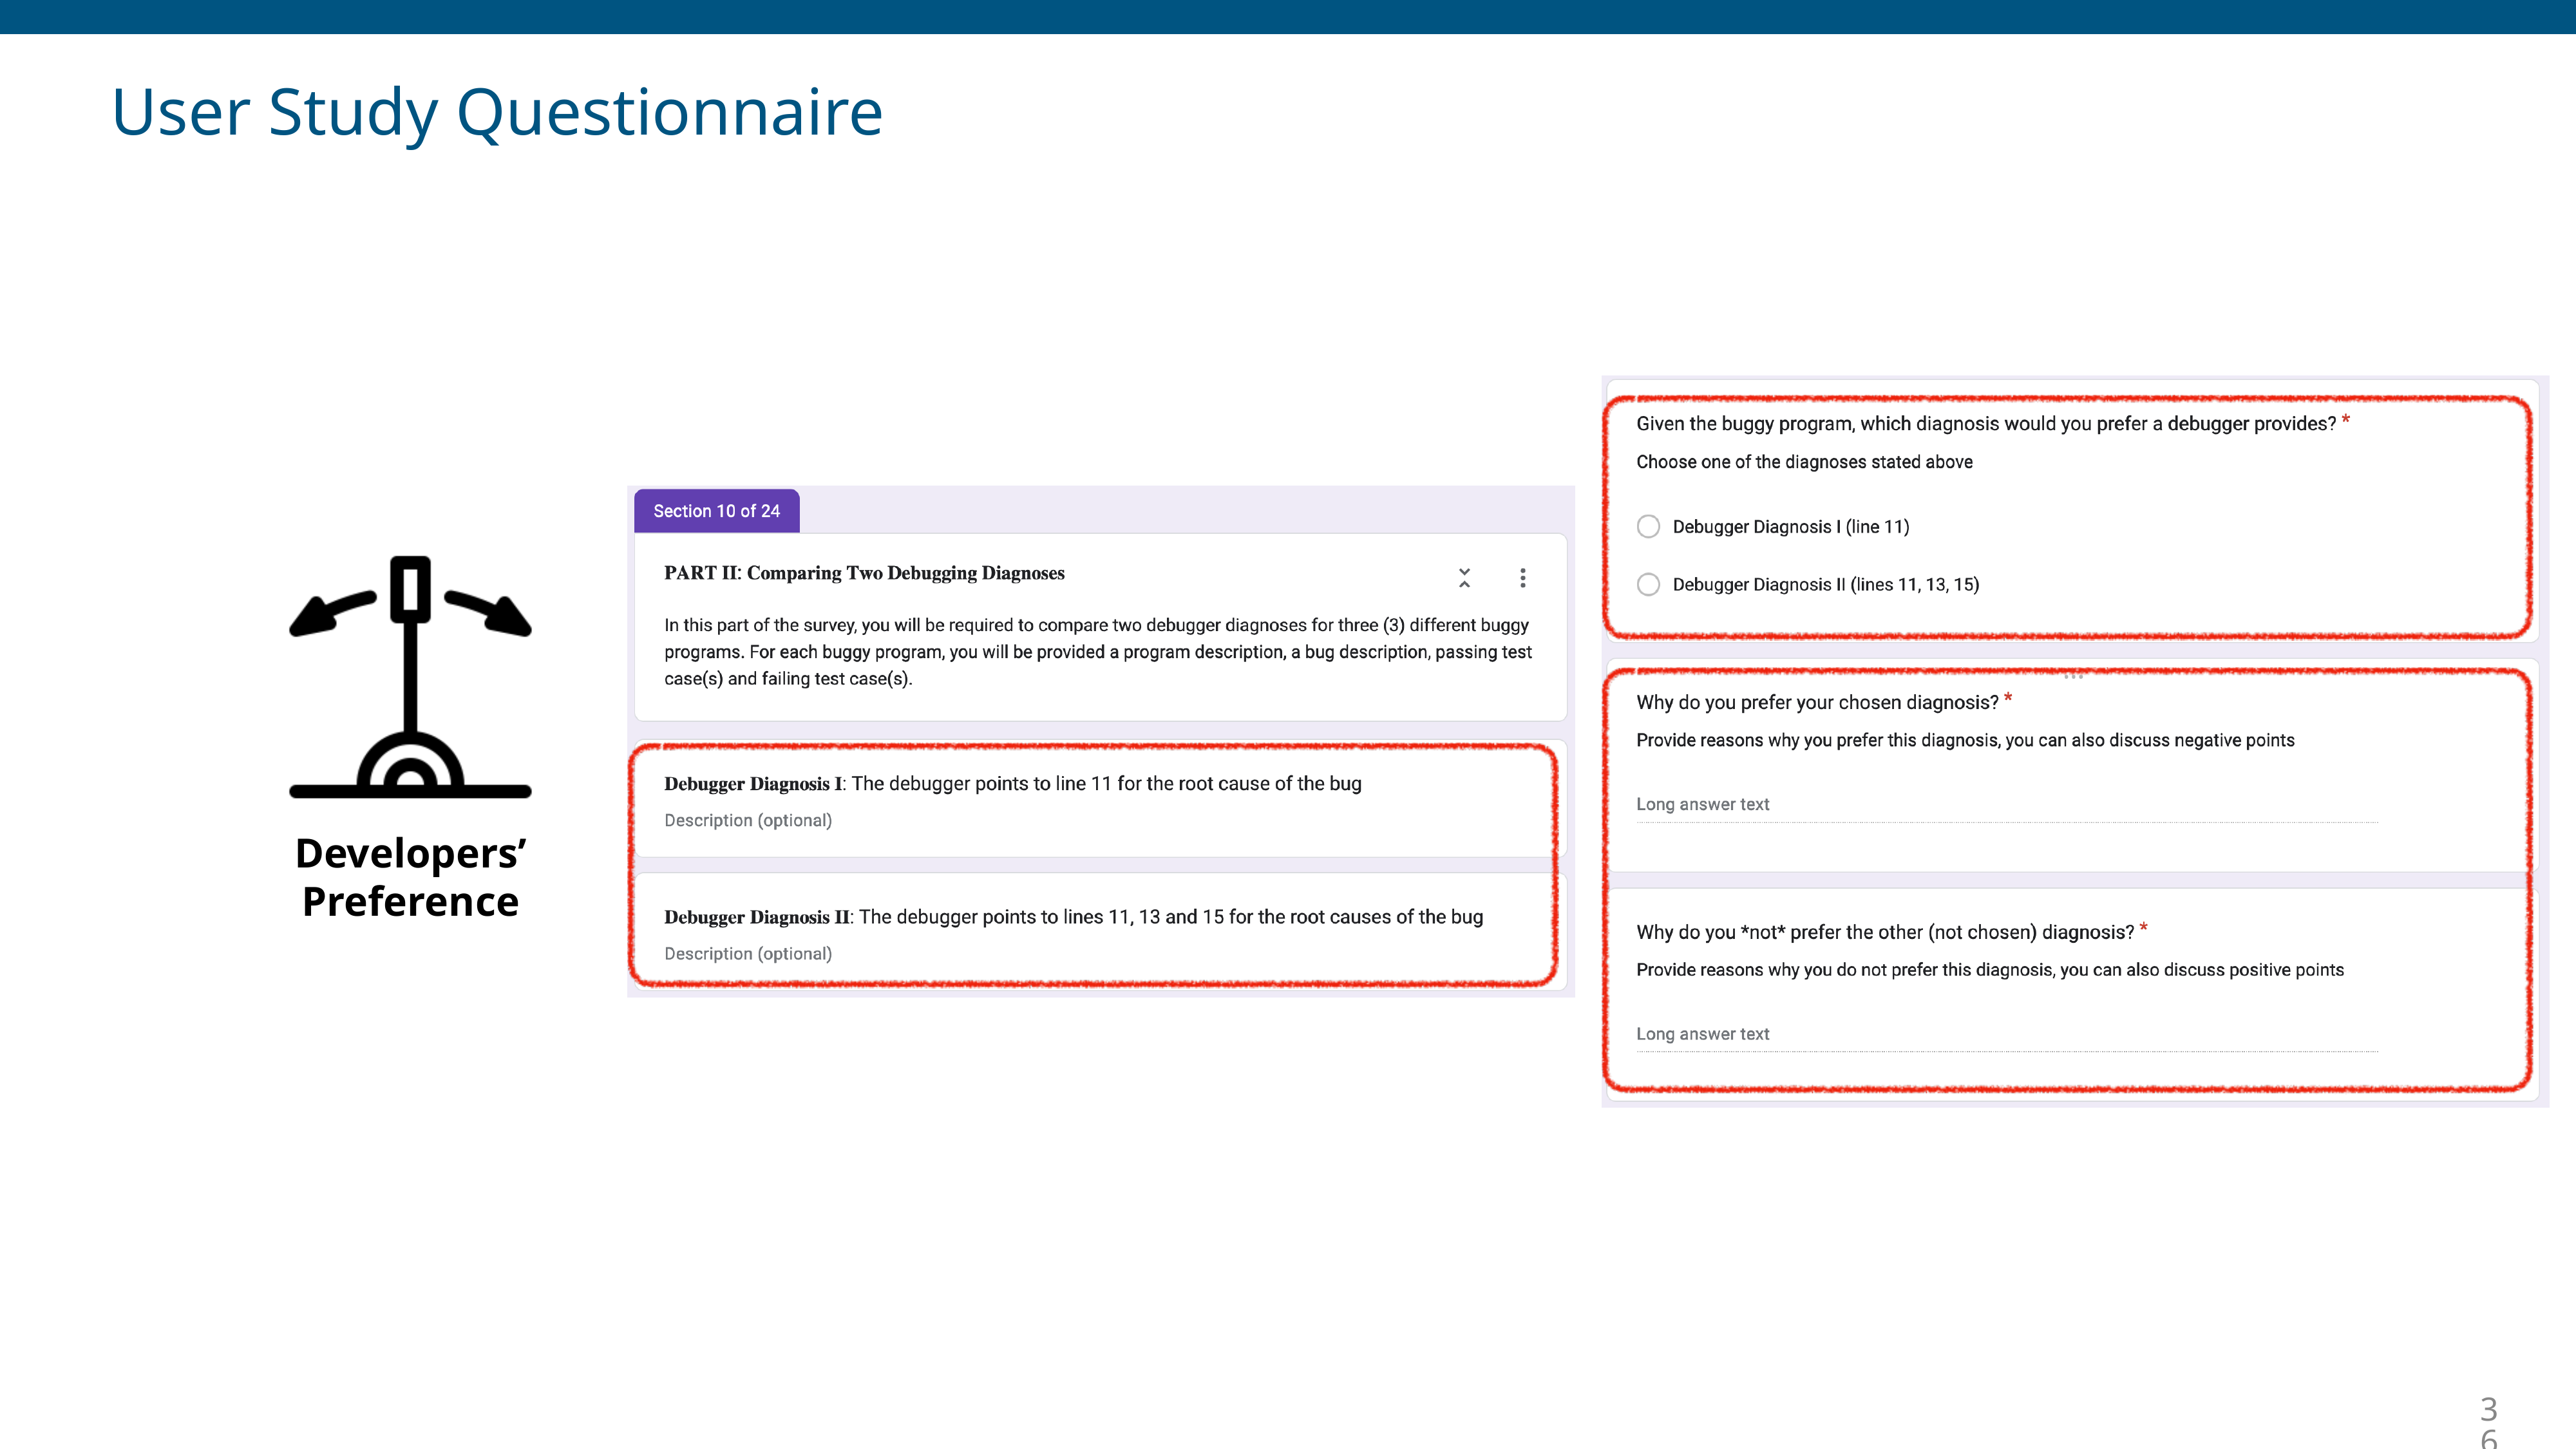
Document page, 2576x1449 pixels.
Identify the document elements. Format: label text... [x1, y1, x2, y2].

slide_number 36 [2470, 1381, 2526, 1439]
picture [627, 486, 1576, 998]
picture [1601, 375, 2550, 1108]
title User Study Questionnaire [100, 48, 2188, 169]
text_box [220, 543, 601, 940]
